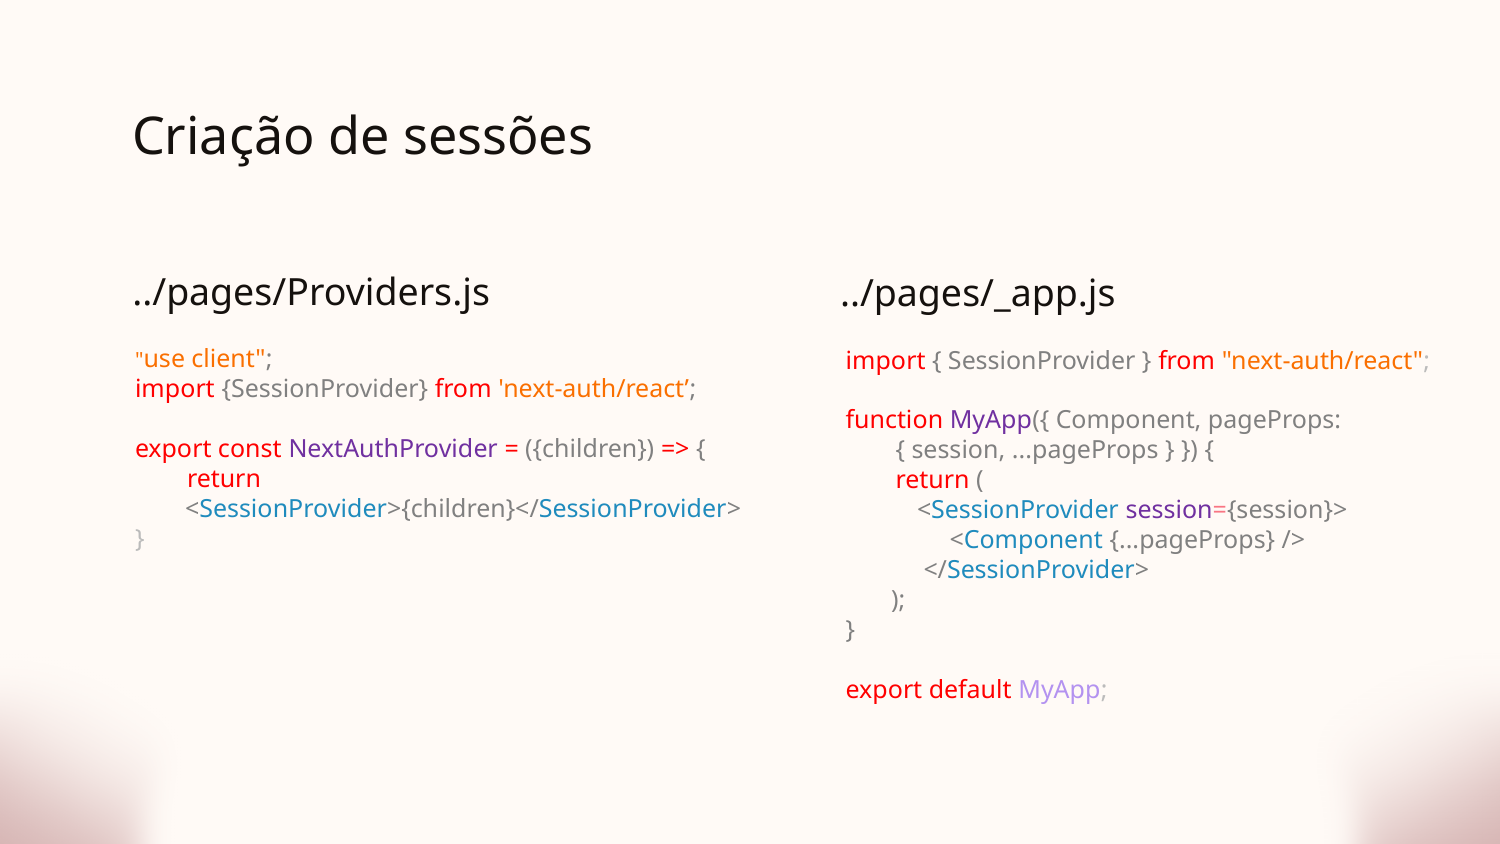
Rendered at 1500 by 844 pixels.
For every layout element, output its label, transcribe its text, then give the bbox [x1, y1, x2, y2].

subtitle import { SessionProvider } from "next-auth/react"; function MyApp({ Component, pageProps: { session, ...pageProps } }) { return ( <SessionProvider session={session}> <Component {...pageProps} /> </SessionProvider> ); } export default MyApp; [805, 329, 1450, 756]
subtitle "use client"; import {SessionProvider} from 'next-auth/react’; export const NextAuthProvider = ({children}) => { return <SessionProvider>{children}</SessionProvider> } [95, 327, 775, 530]
title Criação de sessões [117, 87, 1383, 178]
subtitle ../pages/Providers.js [117, 260, 675, 328]
subtitle ../pages/_app.js [825, 262, 1383, 330]
